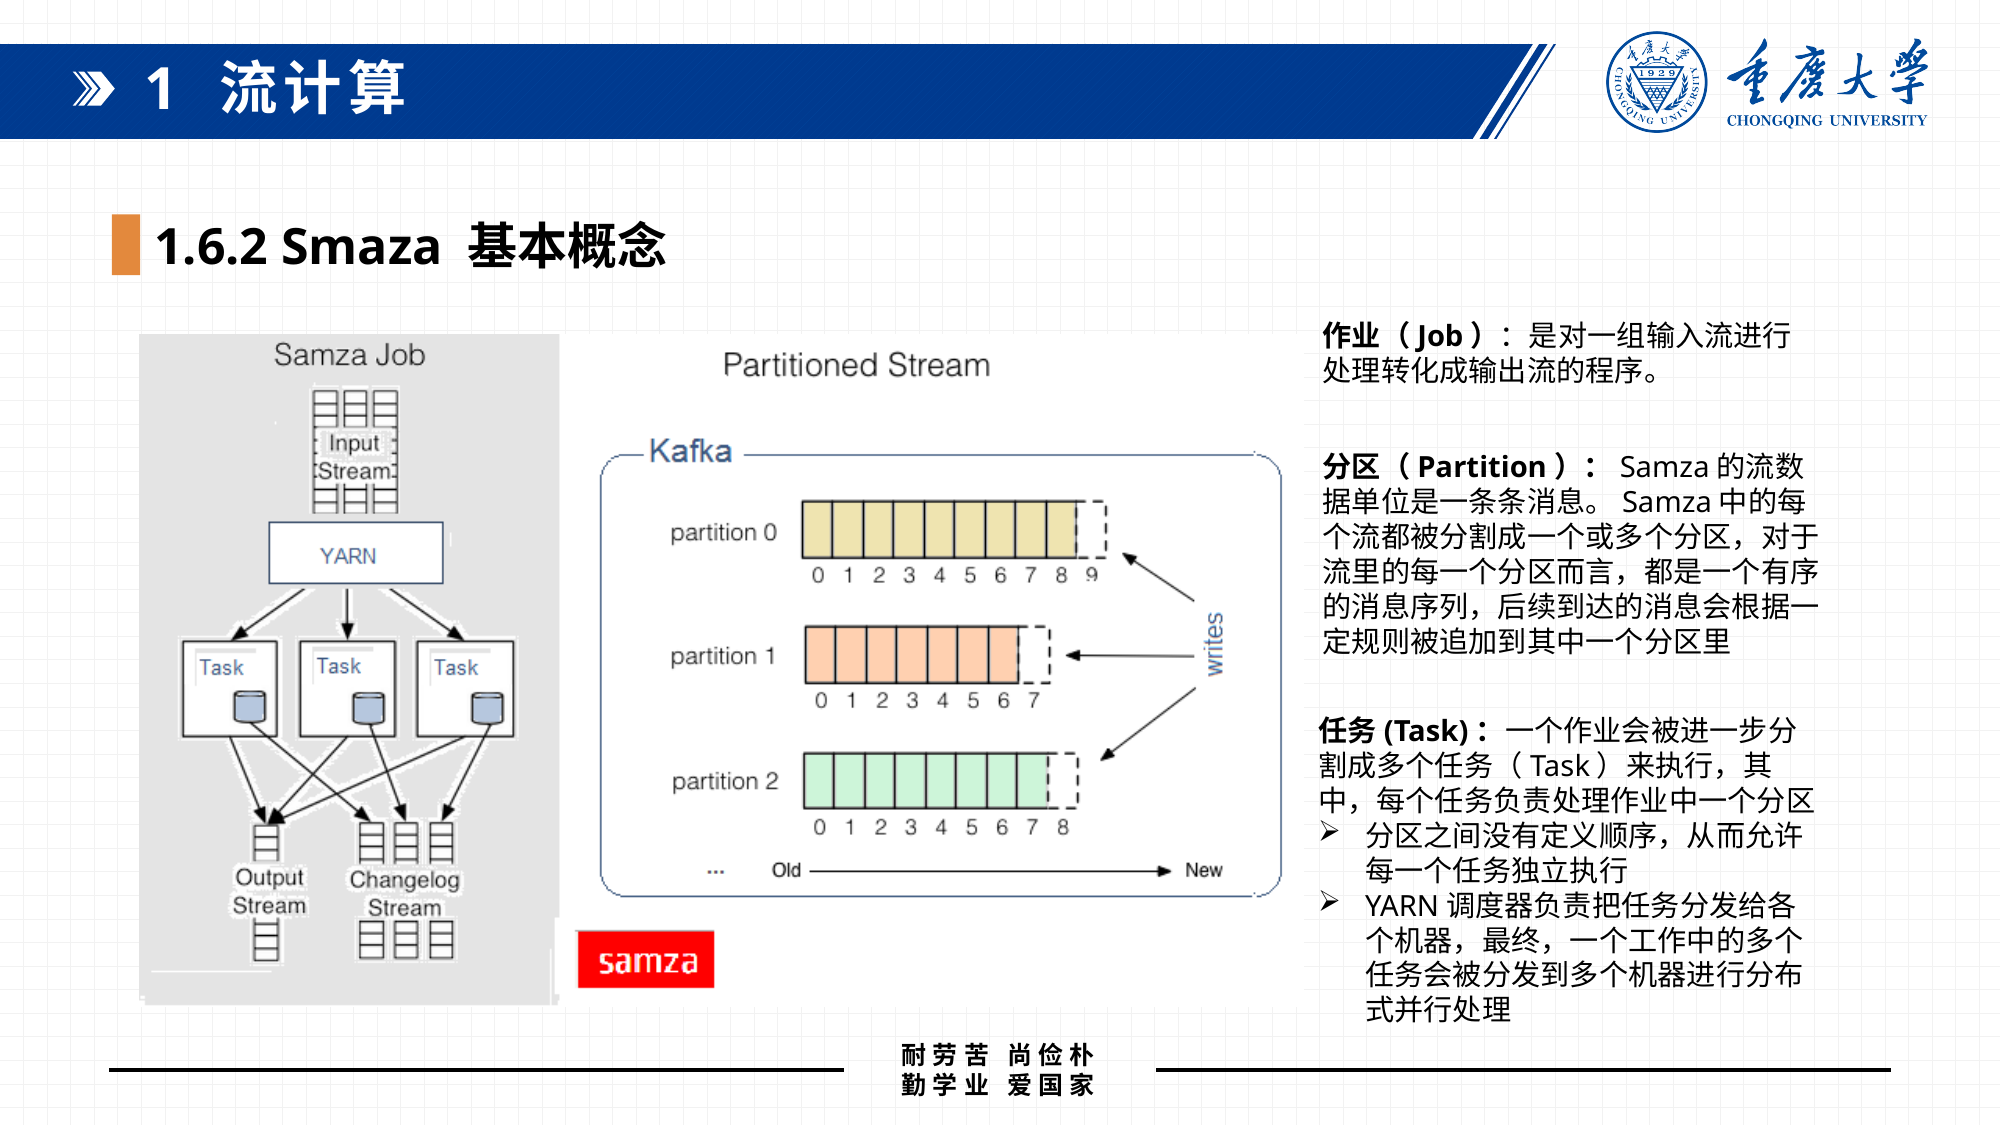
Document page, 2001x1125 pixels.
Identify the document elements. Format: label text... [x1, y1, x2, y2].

list 1.6.2 Smaza 基本概念 [139, 213, 1891, 275]
picture [1606, 31, 1928, 133]
list 1 流计算 [108, 51, 1356, 136]
text_box 作业（Job）：是对一组输入流进行处理转化成输出流的程序。 [1307, 310, 1828, 395]
text_box 任务(Task)：一个作业会被进一步分割成多个任务（Task）来执行，其中，每个任务负责处理作业中一个分区 分区之间没有定义顺序，从而允许每一个任务独立执行 YARN调度器负责把任务分发给各个机器，最终，一个工作中的多个任务会被分发到多个机器进行分布式并行处理 [1303, 704, 1838, 1034]
picture [139, 334, 1304, 1007]
text_box 分区（Partition）：Samza的流数据单位是一条条消息。Samza中的每个流都被分割成一个或多个分区，对于流里的每一个分区而言，都是一个有序的消息序列，后续到达的消息会根据一定规则被追加到其中一个分区里 [1307, 440, 1838, 666]
